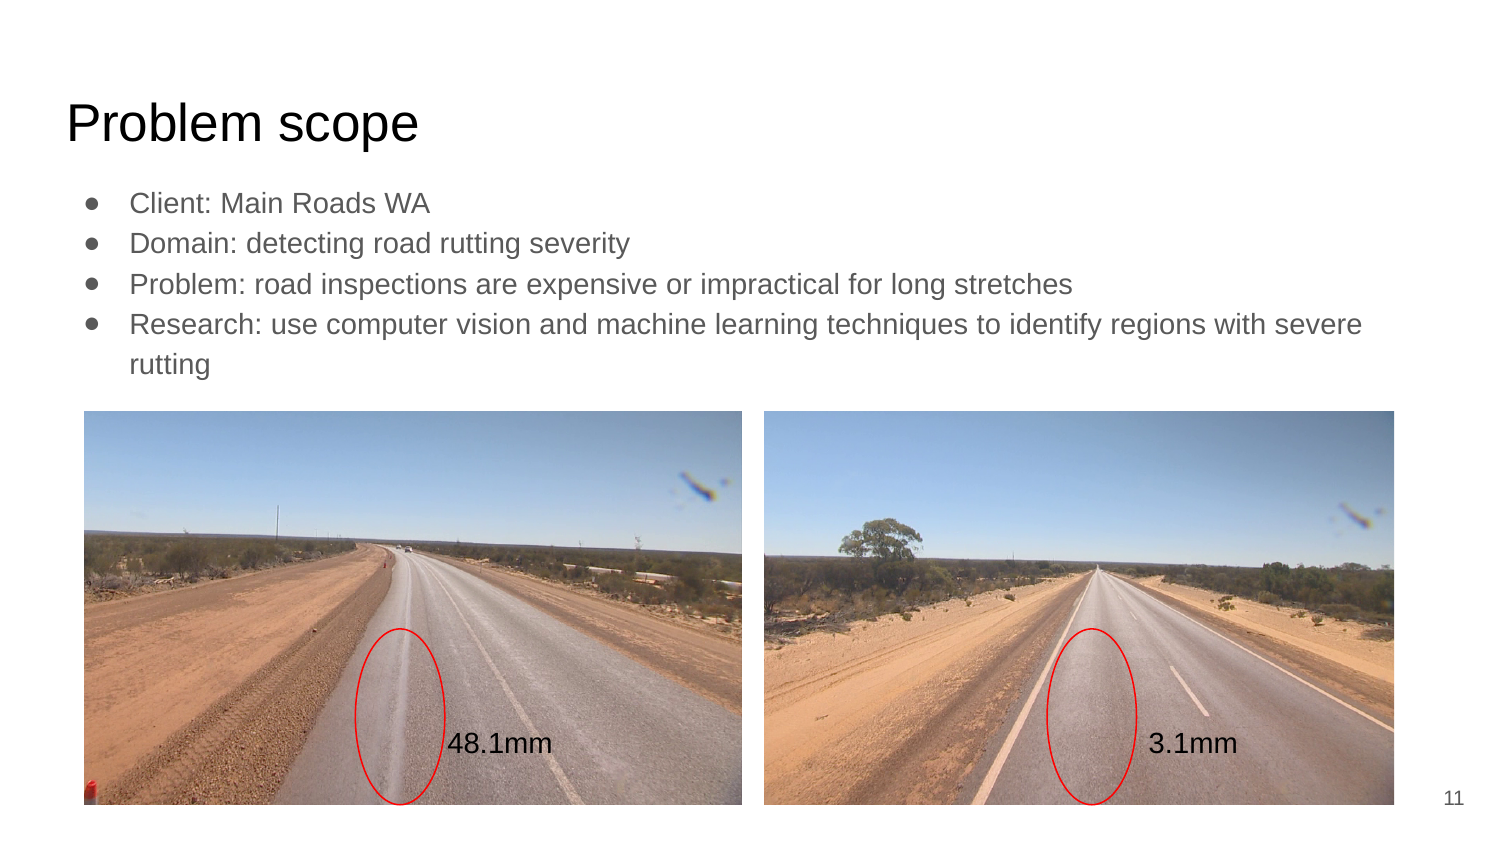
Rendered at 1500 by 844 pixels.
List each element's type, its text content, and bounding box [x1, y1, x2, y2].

picture [83, 411, 743, 805]
list Client: Main Roads WA Domain: detecting road rutting severity Problem: road inspections are expensive or impractical for long stretches Research: use computer vision and machine learning techniques to identify regions with severe rutting [51, 164, 1449, 397]
title Problem scope [51, 72, 1449, 164]
slide_number ‹#› [1389, 764, 1480, 830]
picture [763, 411, 1395, 805]
